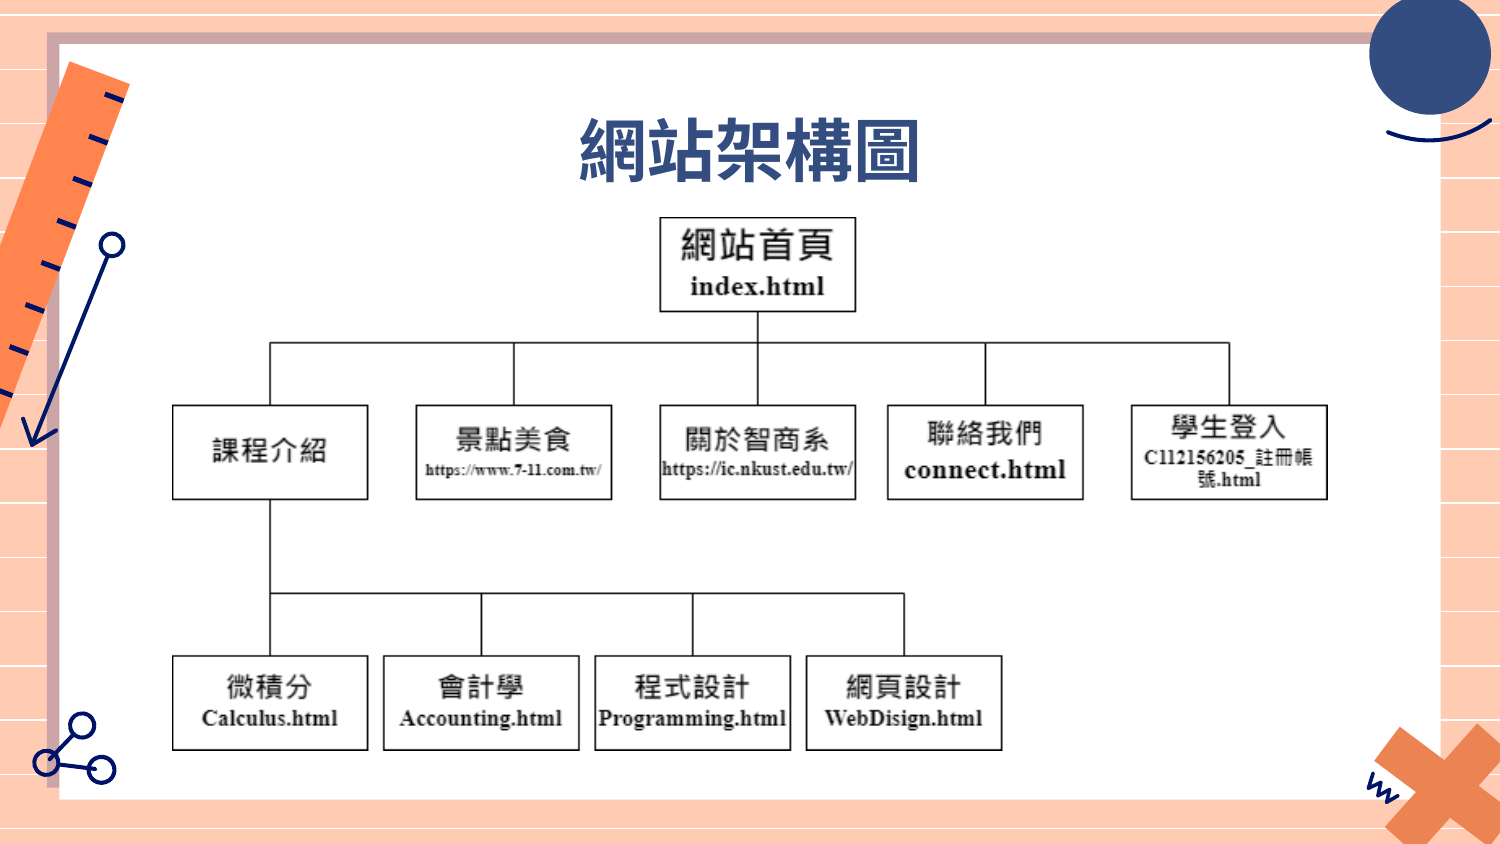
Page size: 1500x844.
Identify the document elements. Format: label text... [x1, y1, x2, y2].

title 網站架構圖 [172, 93, 1328, 188]
picture [172, 217, 1328, 751]
